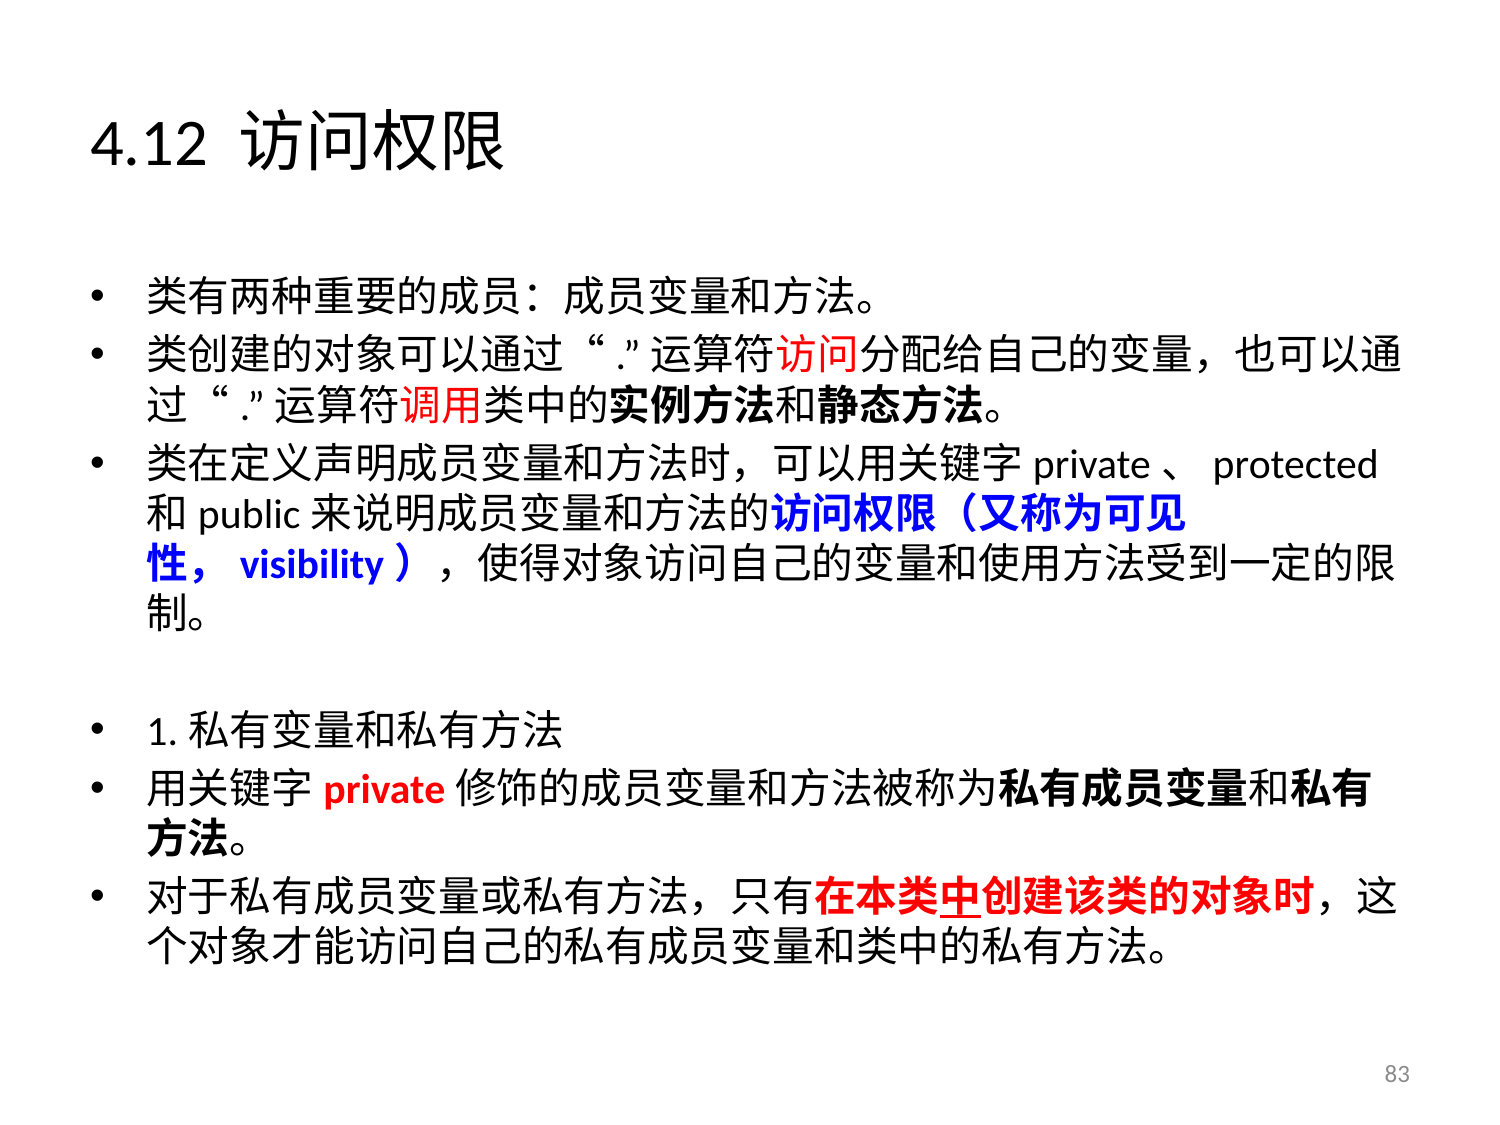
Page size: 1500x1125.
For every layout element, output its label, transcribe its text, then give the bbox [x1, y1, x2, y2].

slide_number 83 [1074, 1042, 1425, 1103]
list 类有两种重要的成员：成员变量和方法。 类创建的对象可以通过“.”运算符访问分配给自己的变量，也可以通过“.”运算符调用类中的实例方法和静态方法。 类在定义声明成员变量和方法时，可以用关键字private、protected和public来说明成员变量和方法的访问权限（又称为可见性，visibility），使得对象访问自己的变量和使用方法受到一定的限制。 1.私有变量和私有方法 用关键字private修饰的成员变量和方法被称为私有成员变量和私有方法。 对于私有成员变量或私有方法，只有在本类中创建该类的对象时，这个对象才能访问自己的私有成员变量和类中的私有方法。 [75, 262, 1425, 1005]
title 4.12 访问权限 [75, 45, 1425, 233]
